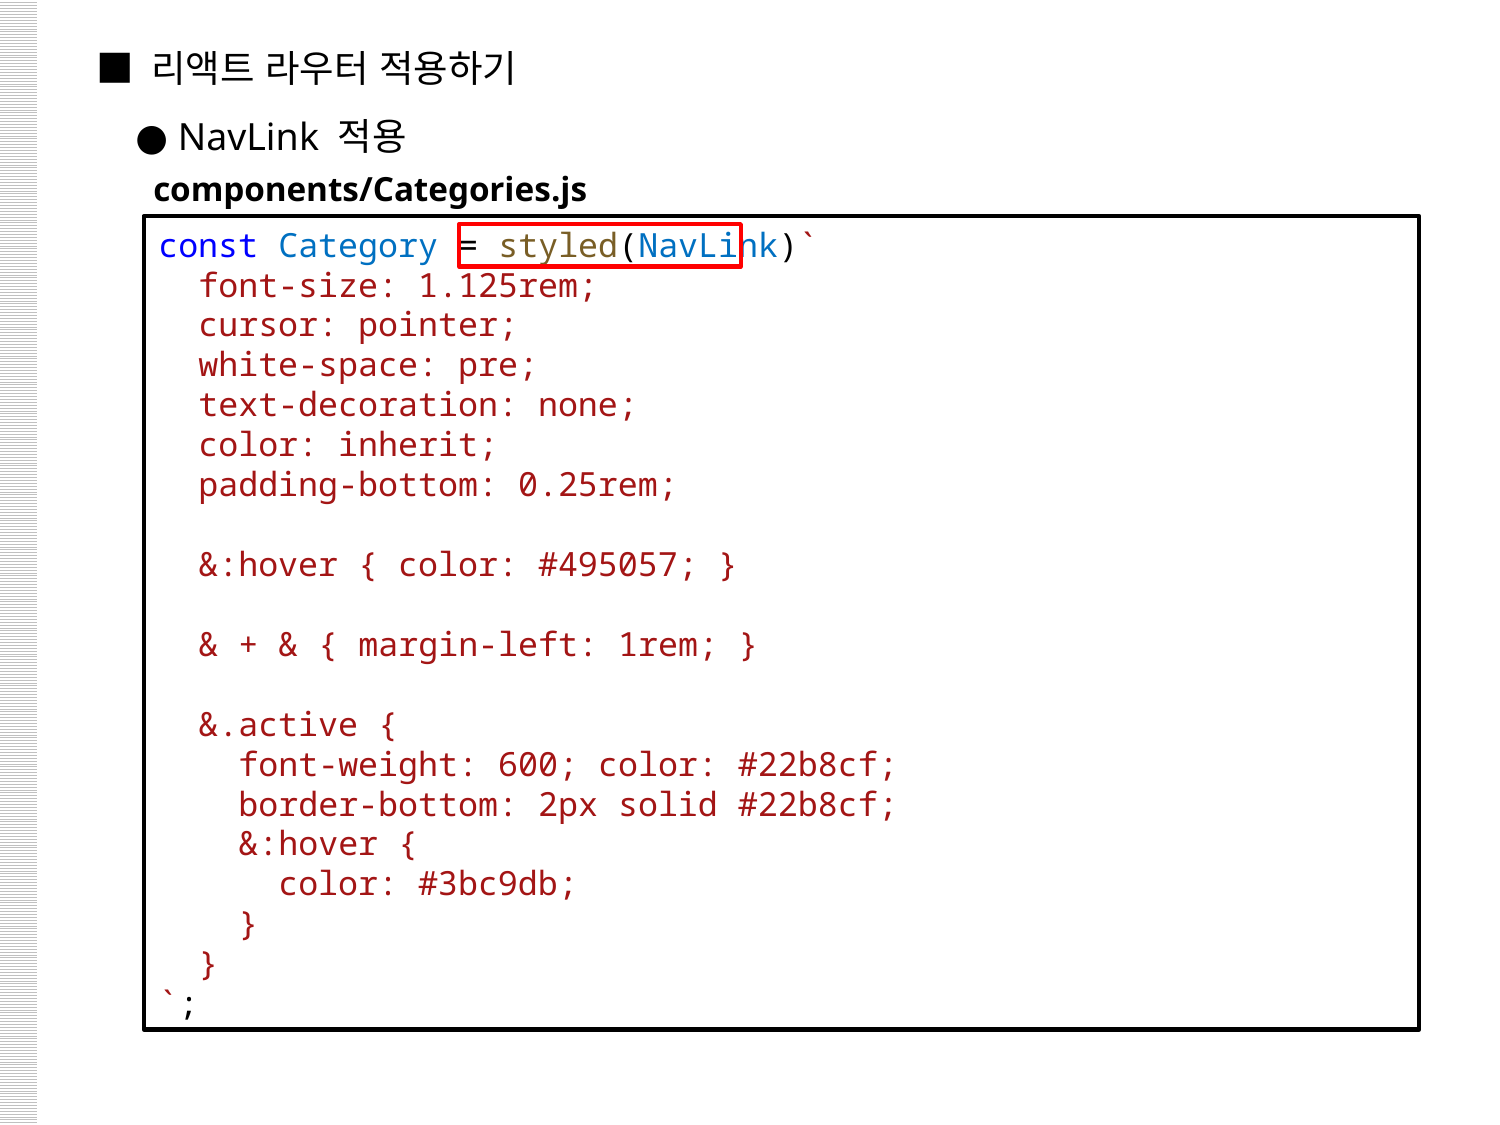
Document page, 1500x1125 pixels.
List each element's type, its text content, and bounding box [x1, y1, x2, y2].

text_box [457, 222, 743, 269]
text_box const Category = styled(NavLink)` font-size: 1.125rem; cursor: pointer; white-space: pre; text-decoration: none; color: inherit; padding-bottom: 0.25rem; &:hover { color: #495057; } & + & { margin-left: 1rem; } &.active { font-weight: 600; color: #22b8cf; border-bottom: 2px solid #22b8cf; &:hover { color: #3bc9db; } } `; [142, 214, 1421, 1032]
text_box ■ 리액트 라우터 적용하기 ● NavLink 적용 [81, 15, 533, 166]
text_box components/Categories.js [138, 160, 603, 216]
